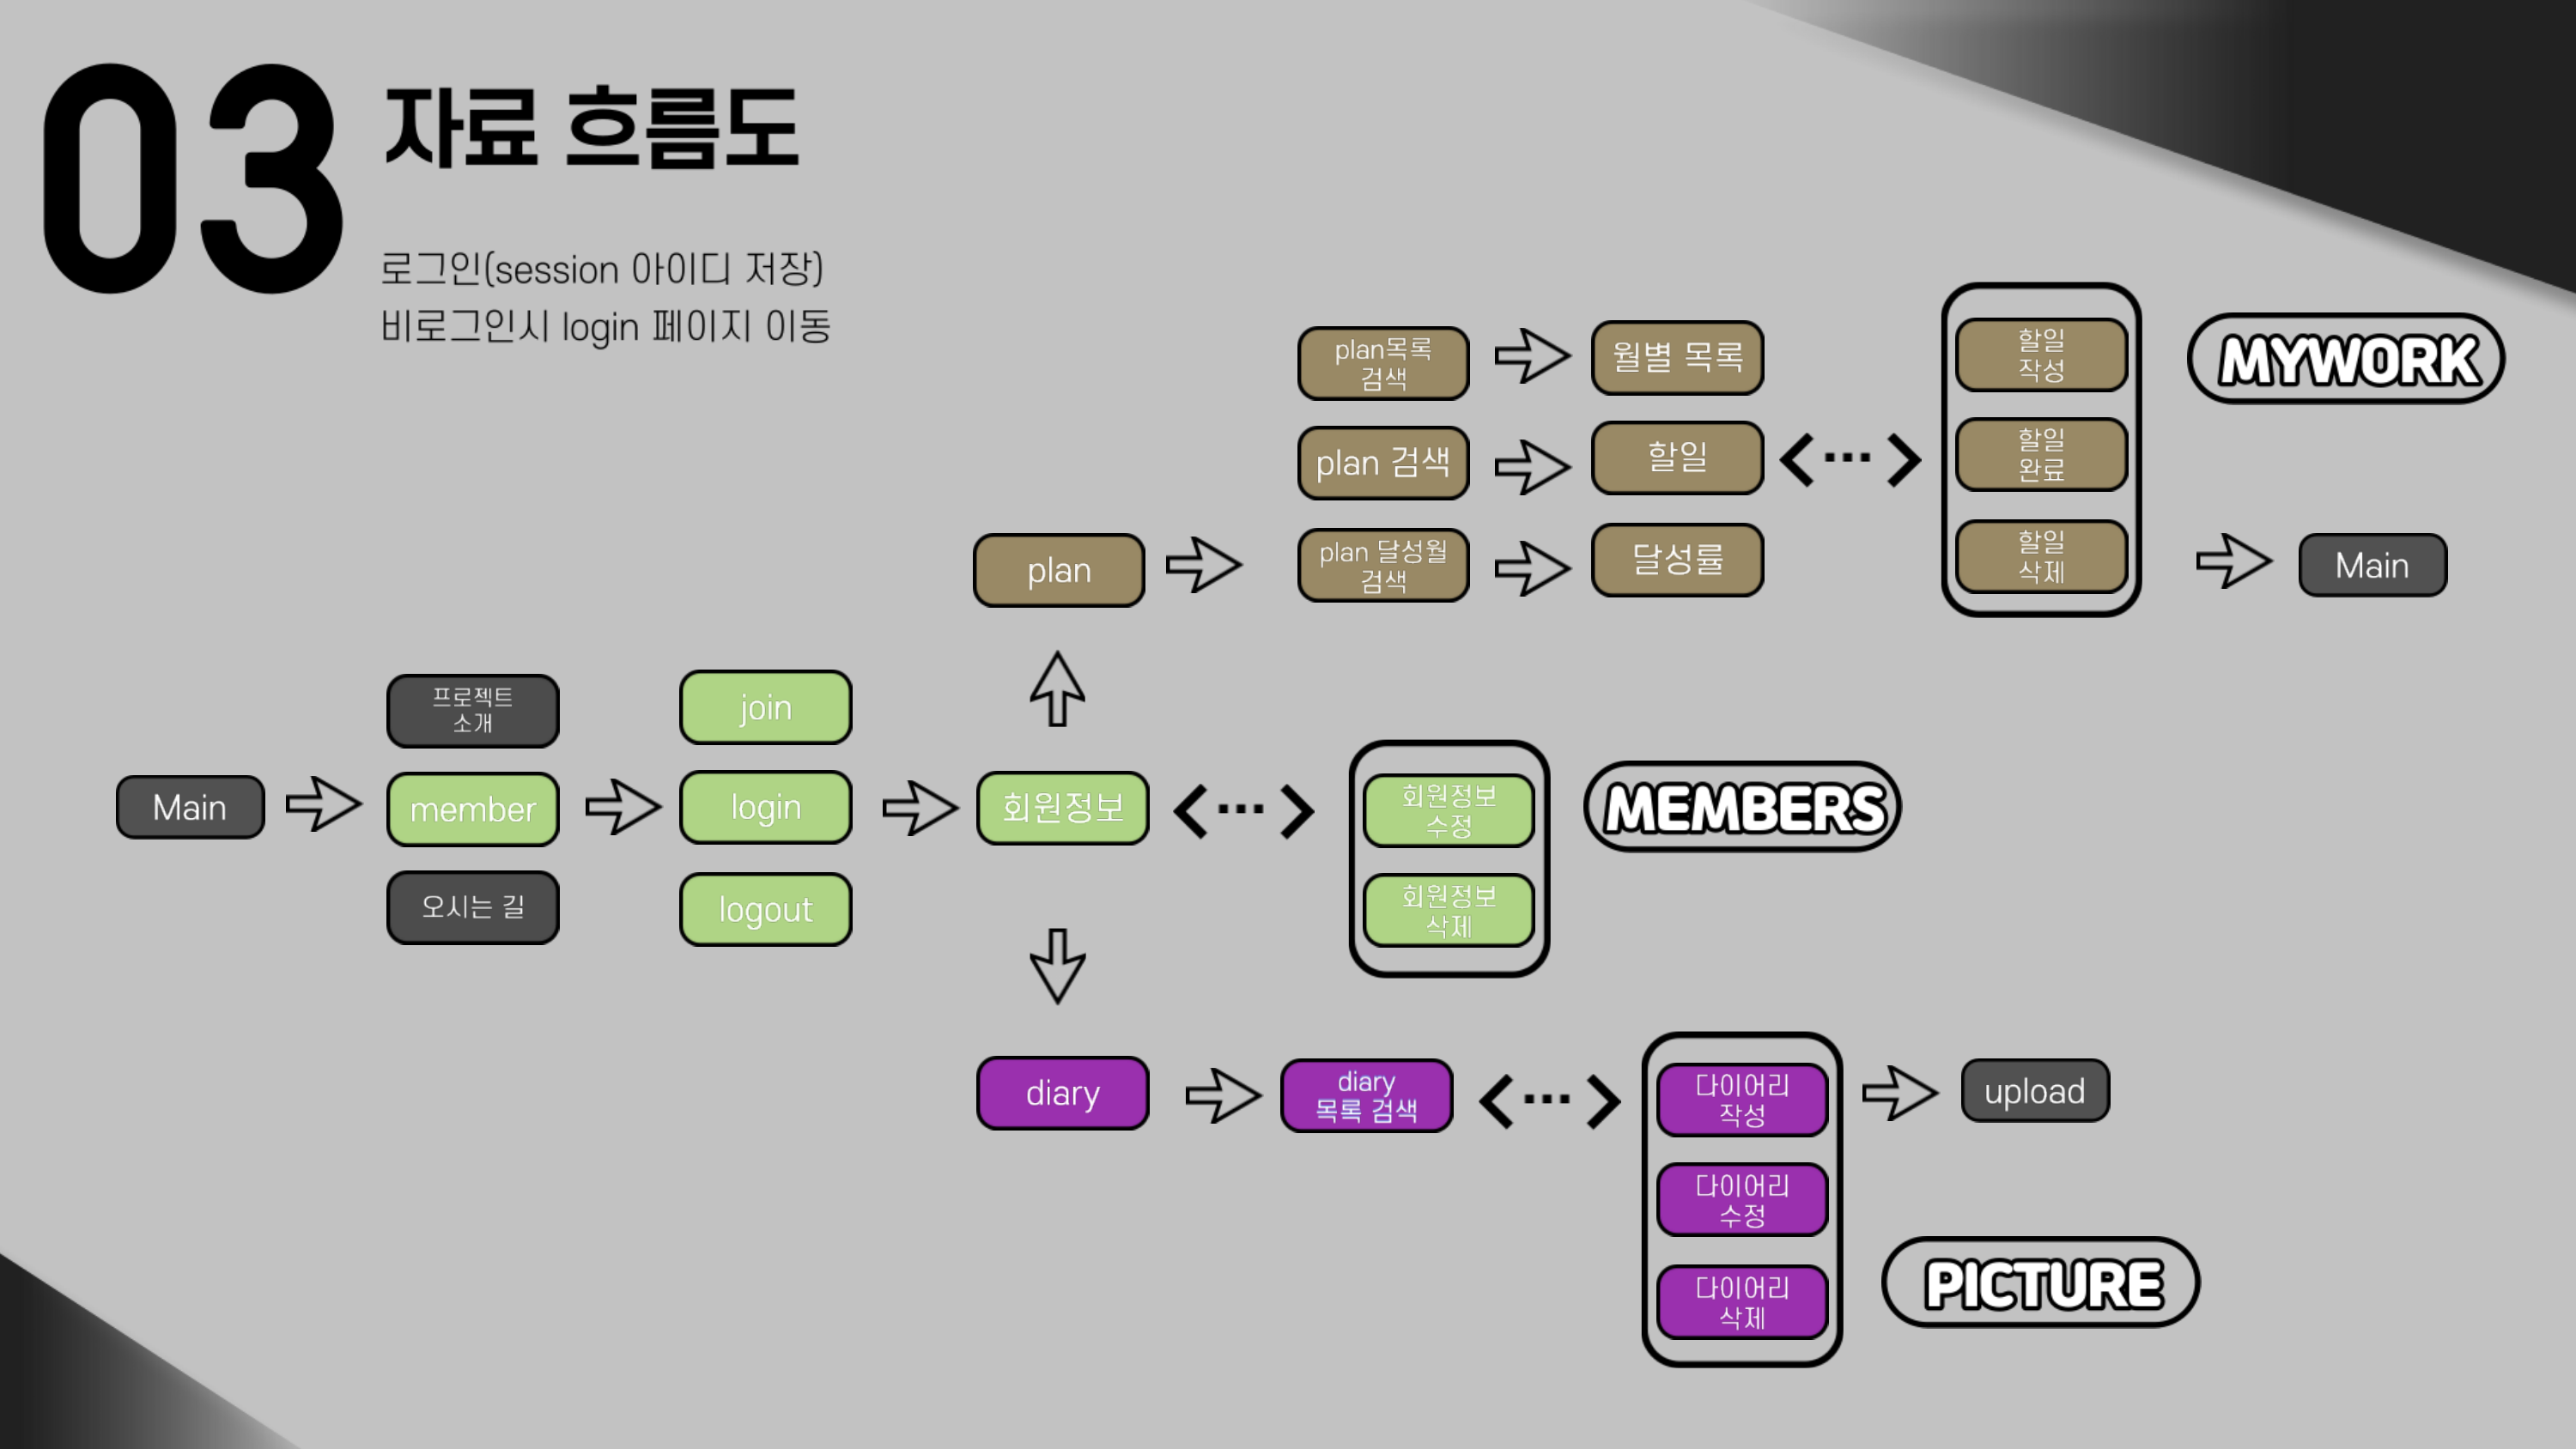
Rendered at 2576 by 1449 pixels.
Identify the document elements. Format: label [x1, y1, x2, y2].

text_box [1479, 1074, 1621, 1131]
picture [1349, 960, 1550, 978]
picture [1941, 520, 2142, 617]
text_box [679, 769, 853, 845]
picture [1030, 995, 1085, 1005]
text_box [386, 772, 560, 847]
text_box [679, 670, 853, 745]
text_box [1873, 349, 2210, 551]
picture [0, 1012, 581, 1449]
picture [390, 885, 540, 931]
picture [979, 1064, 1117, 1126]
picture [682, 880, 829, 944]
picture [1642, 1266, 1843, 1367]
text_box [1779, 432, 1922, 489]
text_box [1591, 391, 1765, 396]
picture [389, 780, 555, 839]
text_box [386, 674, 560, 749]
picture [1265, 1040, 1490, 1193]
picture [64, 779, 245, 837]
text_box [2081, 317, 2129, 392]
picture [2246, 537, 2427, 596]
picture [1642, 1032, 1843, 1099]
picture [979, 779, 1145, 838]
text_box [0, 1151, 325, 1449]
text_box [1165, 537, 1244, 593]
picture [1567, 749, 1953, 902]
text_box [1461, 528, 1470, 603]
text_box [2081, 519, 2129, 594]
text_box [679, 872, 853, 947]
text_box [1297, 426, 1470, 435]
text_box [1186, 1068, 1265, 1124]
picture [682, 778, 821, 842]
text_box [1728, 0, 2576, 309]
picture [391, 680, 527, 747]
text_box [1591, 523, 1765, 597]
text_box [1511, 773, 1536, 849]
text_box [1495, 439, 1574, 495]
picture [975, 541, 1110, 603]
picture [1030, 717, 1084, 726]
text_box [285, 776, 364, 833]
text_box [1446, 326, 1470, 401]
text_box [2196, 532, 2275, 589]
picture [682, 678, 811, 741]
picture [1910, 1062, 2102, 1125]
text_box [386, 870, 560, 945]
text_box [1172, 784, 1315, 840]
text_box [1955, 416, 2129, 492]
picture [1594, 530, 1744, 590]
text_box [27, 0, 1576, 355]
picture [1659, 1163, 1808, 1241]
picture [1349, 740, 1550, 757]
text_box [1805, 1162, 1829, 1238]
text_box [1511, 873, 1536, 949]
picture [1659, 1064, 1808, 1142]
picture [1030, 929, 1085, 939]
text_box [1806, 1063, 1829, 1138]
picture [1299, 433, 1469, 497]
picture [1594, 428, 1729, 488]
text_box [1018, 660, 1097, 717]
text_box [1862, 1064, 1941, 1121]
text_box [116, 774, 265, 840]
text_box [2298, 532, 2448, 597]
picture [1366, 774, 1513, 852]
text_box [1961, 1058, 2111, 1124]
text_box [586, 779, 665, 835]
picture [0, 0, 854, 458]
text_box [1805, 1264, 1829, 1340]
picture [1959, 318, 2081, 396]
text_box [1591, 420, 1765, 495]
text_box [1329, 757, 1569, 960]
picture [1865, 1225, 2232, 1378]
text_box [1018, 939, 1097, 995]
picture [1366, 874, 1513, 952]
picture [1030, 650, 1084, 660]
text_box [882, 780, 961, 836]
text_box [976, 1055, 1150, 1131]
text_box [1591, 320, 1765, 330]
text_box [1495, 541, 1574, 597]
text_box [976, 771, 1150, 846]
text_box [1495, 328, 1574, 384]
picture [1300, 0, 2576, 490]
picture [1959, 418, 2081, 495]
text_box [972, 532, 1145, 608]
picture [1300, 529, 1462, 607]
text_box [1574, 1099, 1911, 1301]
